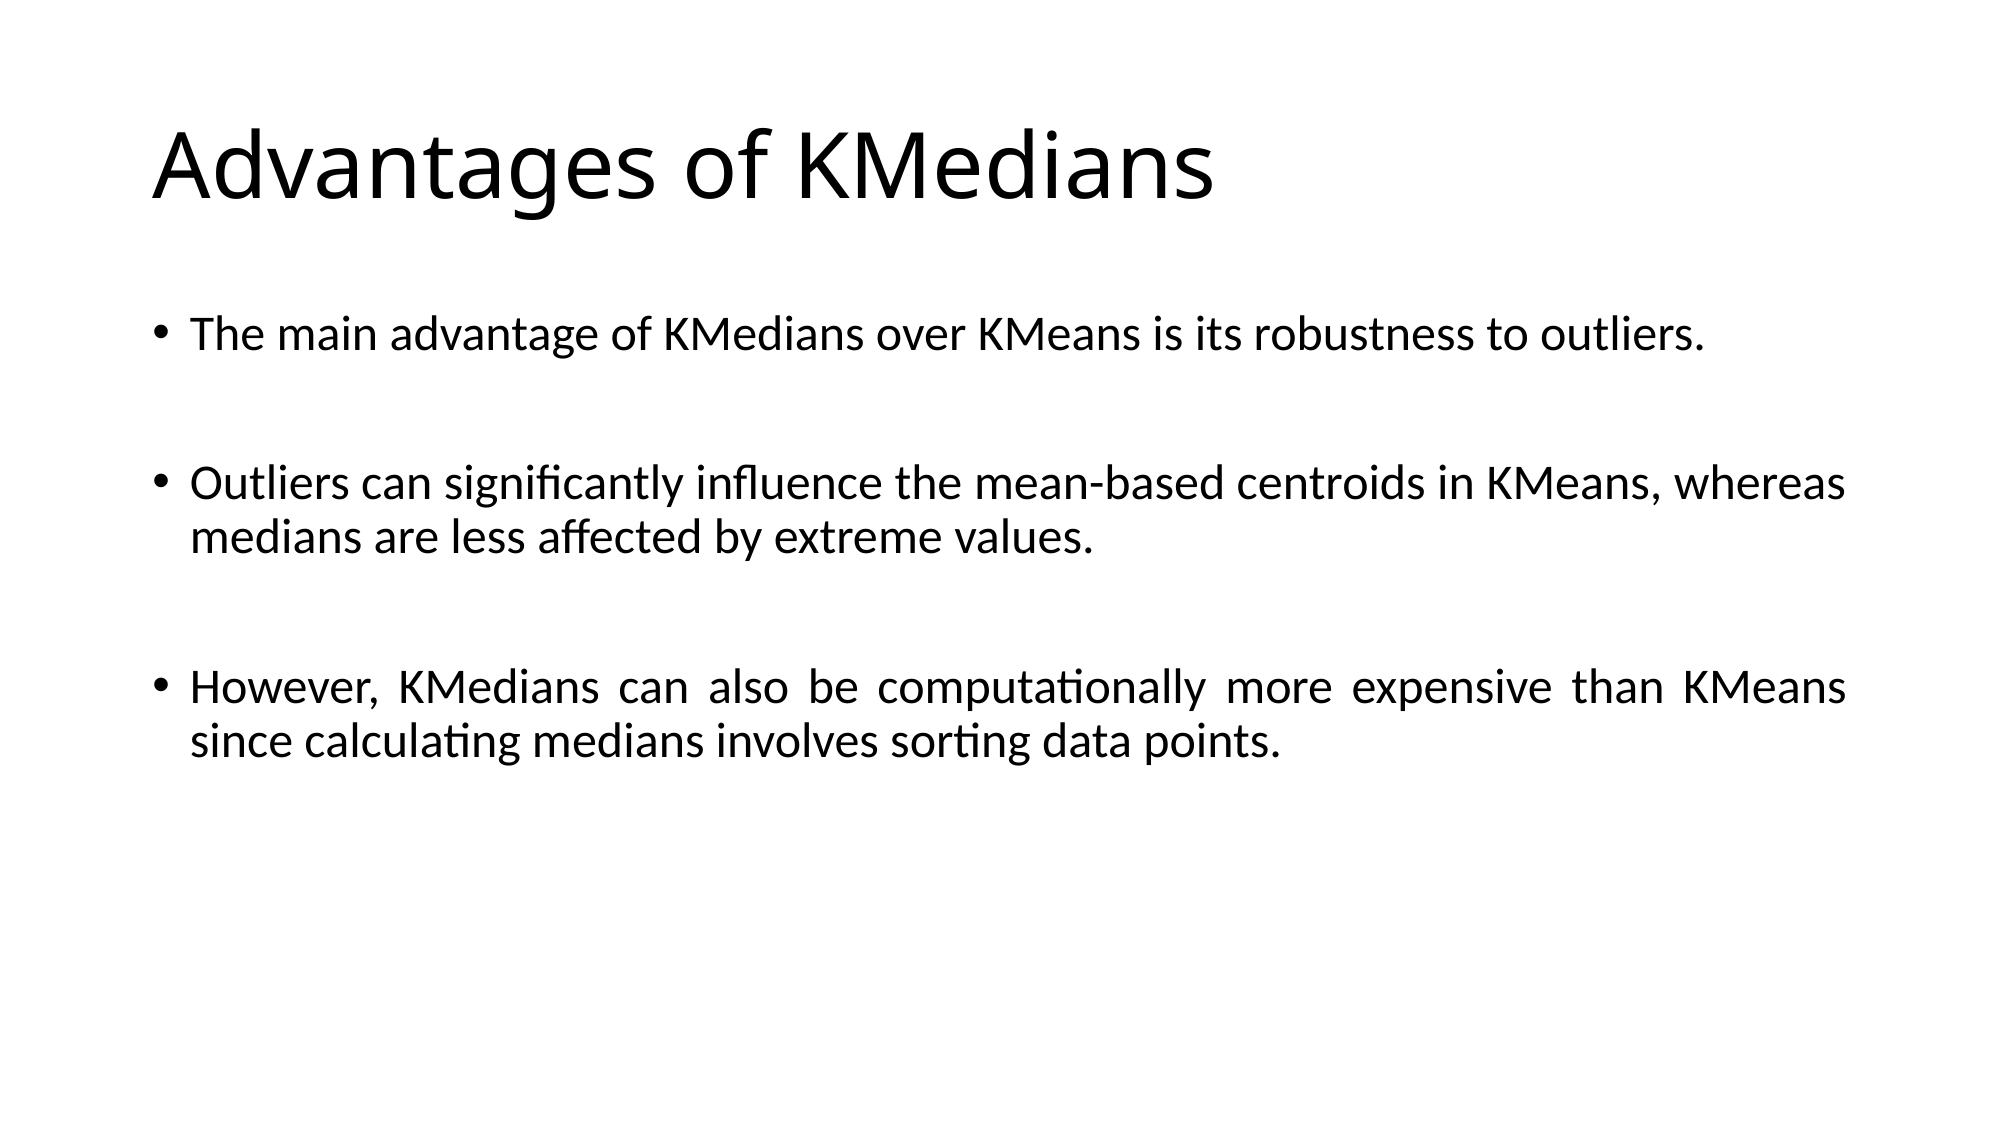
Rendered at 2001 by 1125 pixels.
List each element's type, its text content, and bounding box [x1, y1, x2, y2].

list The main advantage of KMedians over KMeans is its robustness to outliers. Outliers can significantly influence the mean-based centroids in KMeans, whereas medians are less affected by extreme values. However, KMedians can also be computationally more expensive than KMeans since calculating medians involves sorting data points. [137, 299, 1863, 1014]
title Advantages of KMedians [137, 59, 1863, 278]
